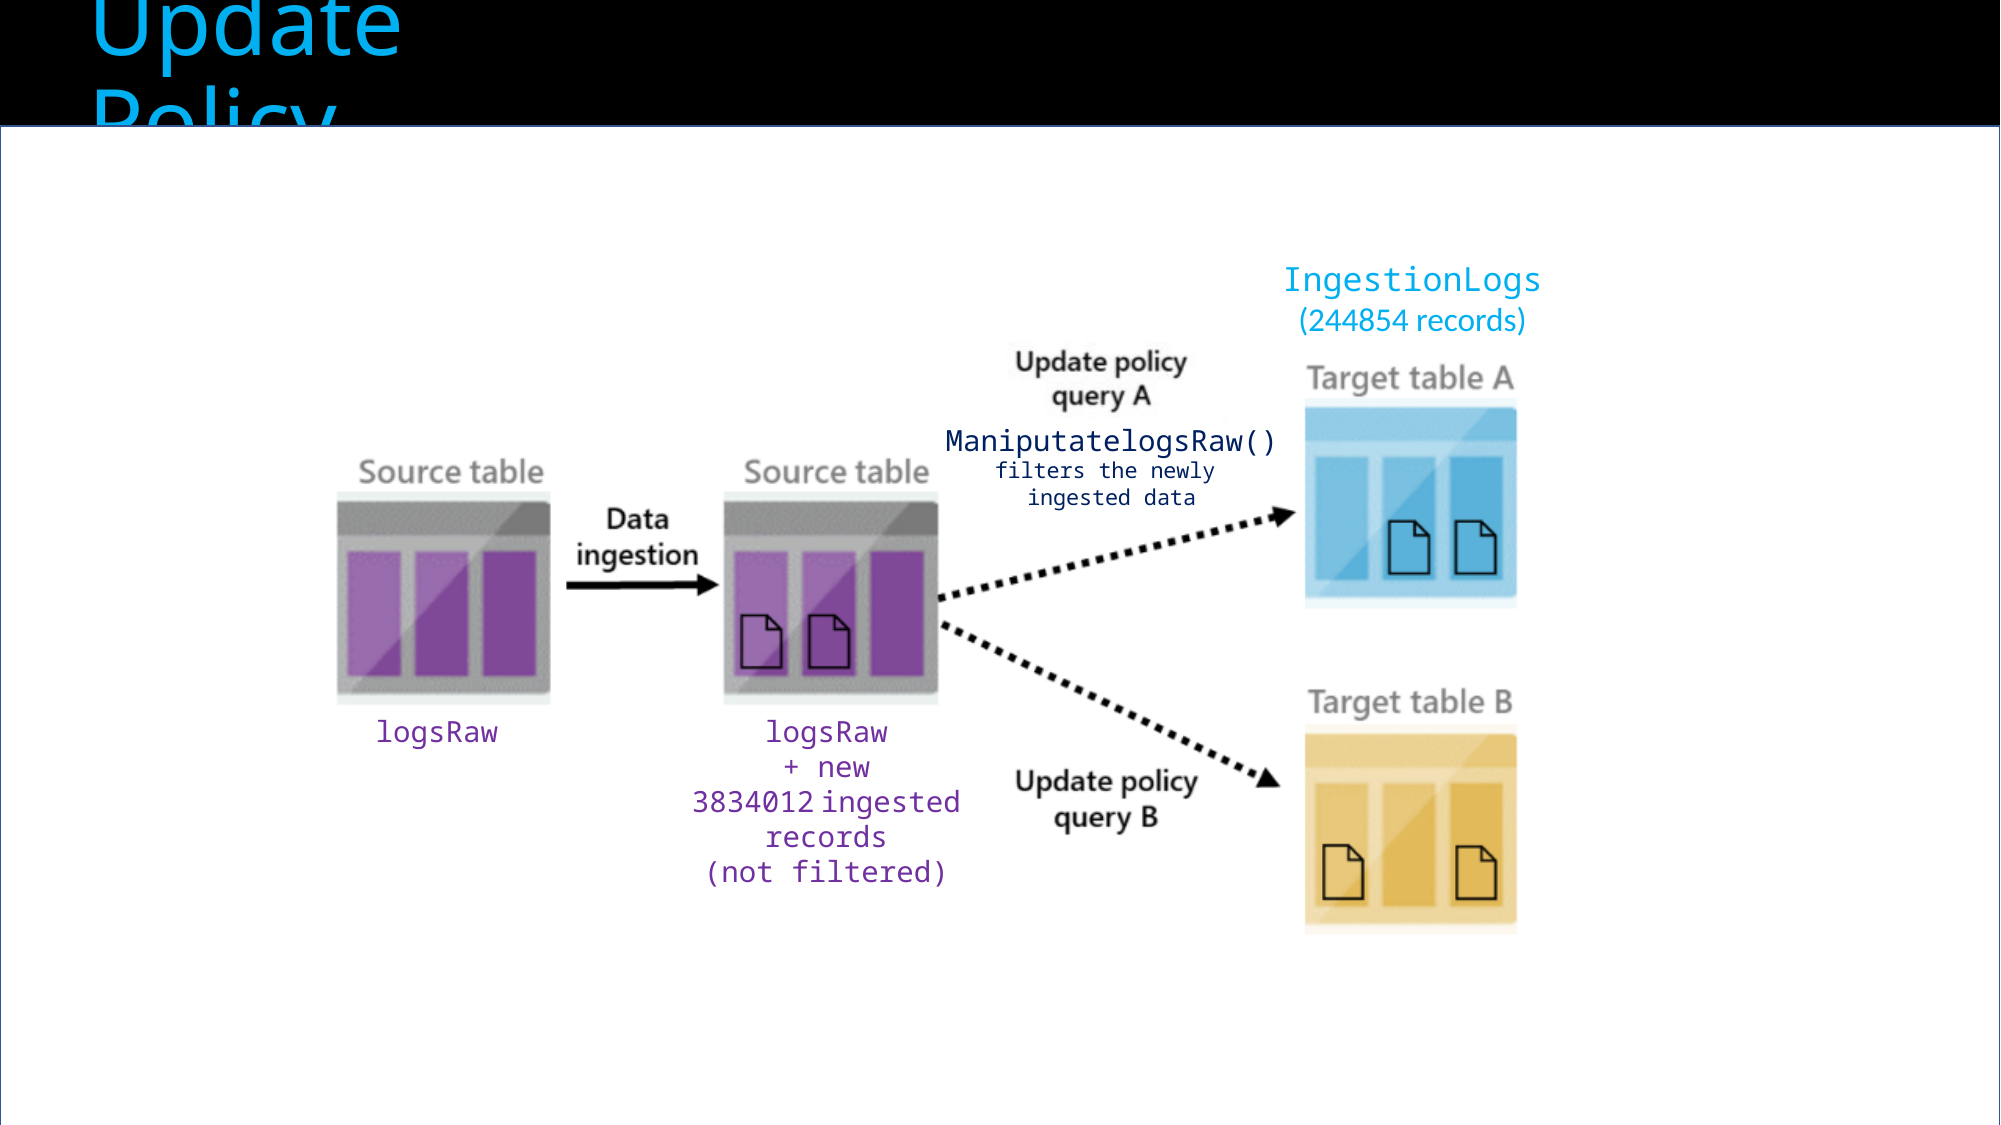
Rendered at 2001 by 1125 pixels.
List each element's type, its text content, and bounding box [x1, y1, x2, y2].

picture [1462, 318, 1470, 328]
picture [1363, 321, 1370, 328]
picture [133, 314, 1692, 983]
picture [1491, 318, 1498, 328]
text_box [0, 125, 2000, 1125]
picture [1339, 314, 1347, 323]
text_box IngestionLogs (244854 records) [1187, 250, 1638, 314]
title Update Policy [73, 0, 664, 125]
